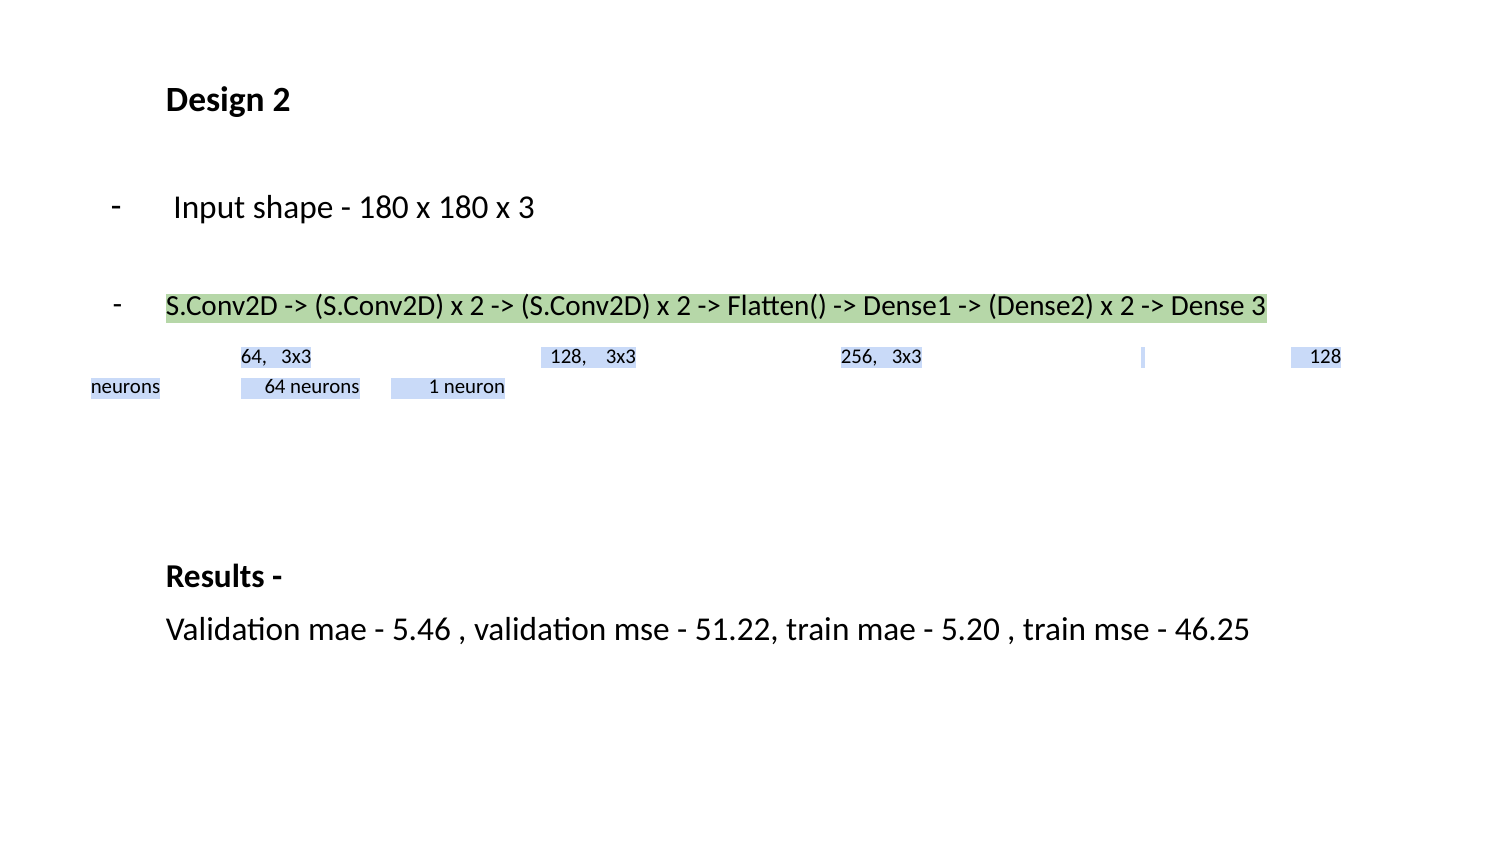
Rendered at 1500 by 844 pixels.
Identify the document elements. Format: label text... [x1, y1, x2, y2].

list Design 2 Input shape - 180 x 180 x 3 S.Conv2D -> (S.Conv2D) x 2 -> (S.Conv2D) x 2 -> Flatten() -> Dense1 -> (Dense2) x 2 -> Dense 3 64, 3x3 128, 3x3 256, 3x3 128 neurons 64 neurons 1 neuron Results - Validation mae - 5.46 , validation mse - 51.22, train mae - 5.20 , train mse - 46.25 [75, 62, 1425, 754]
